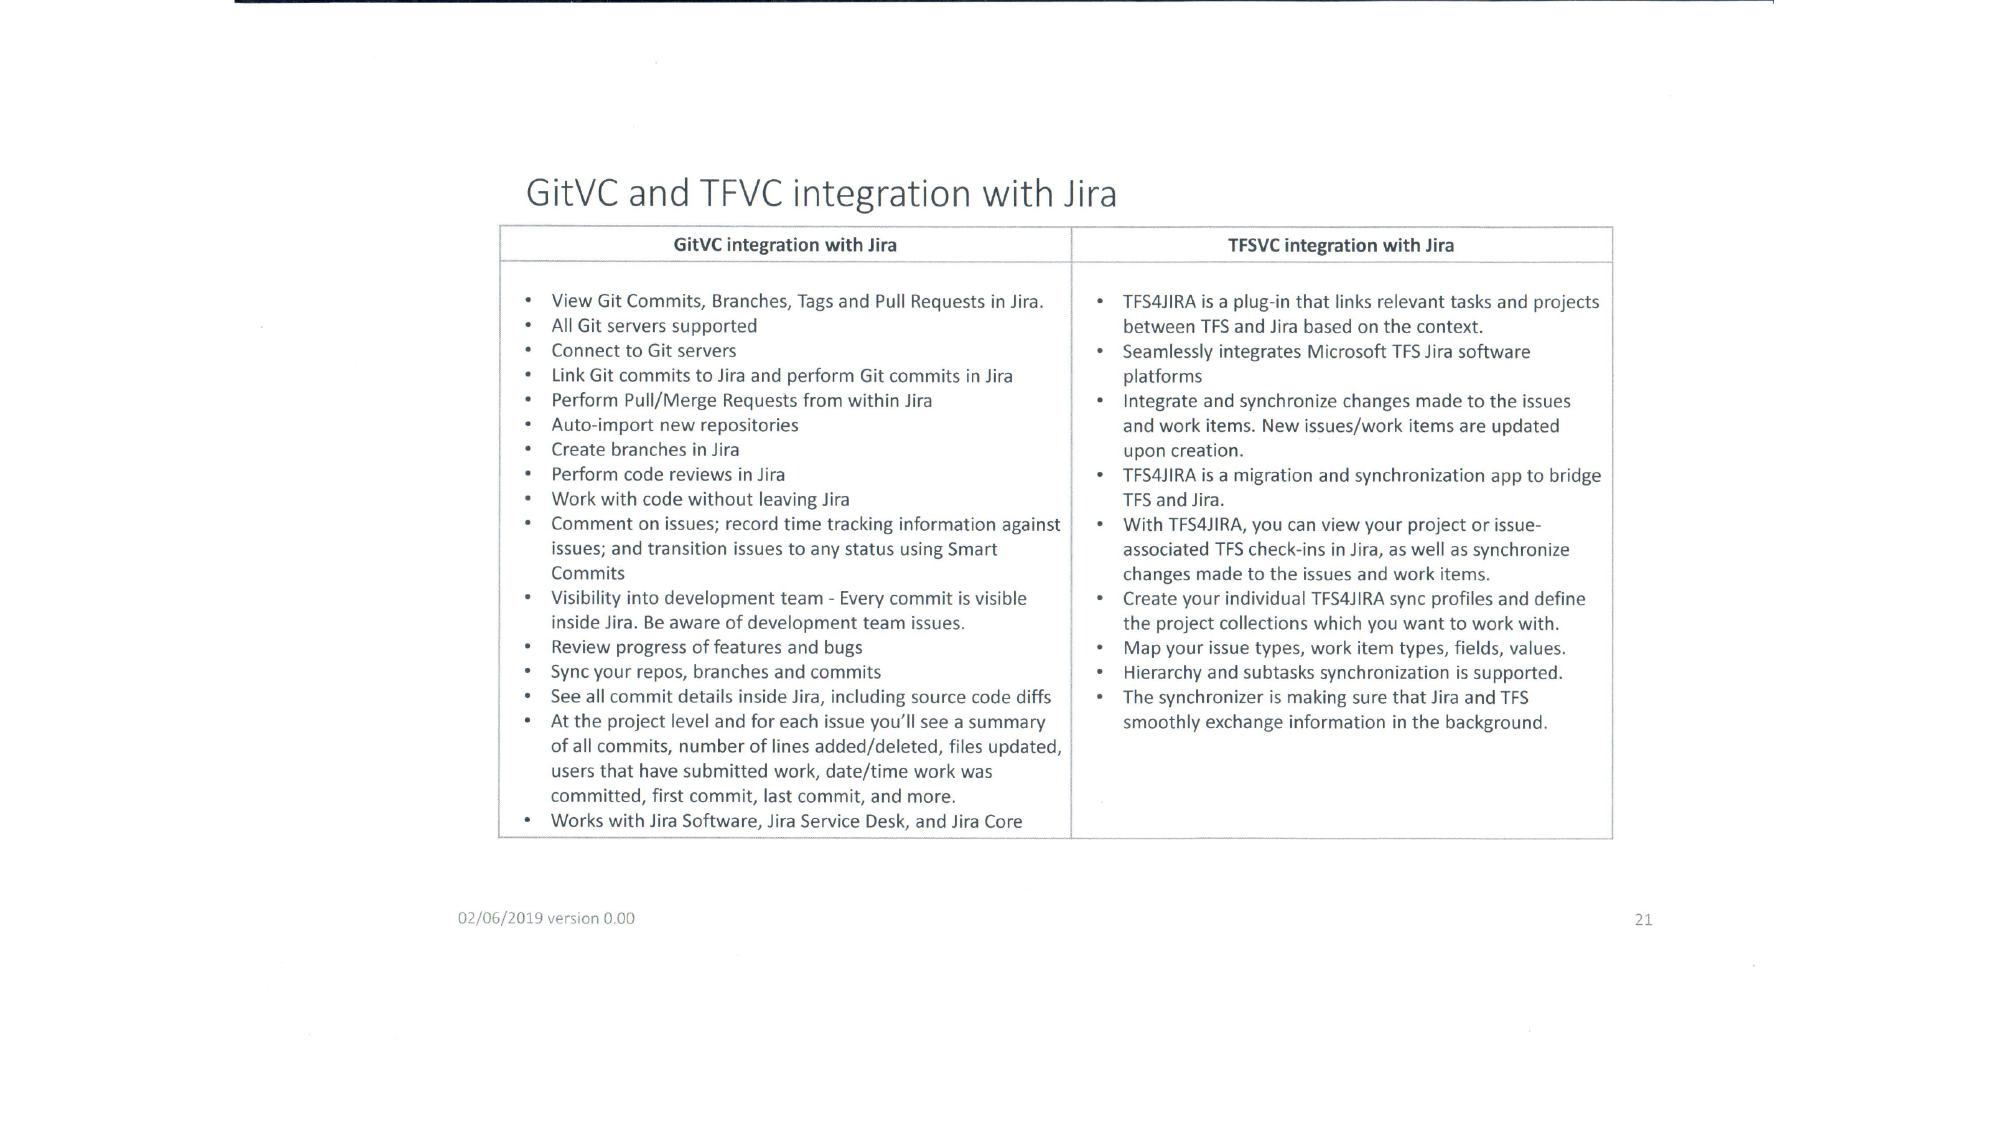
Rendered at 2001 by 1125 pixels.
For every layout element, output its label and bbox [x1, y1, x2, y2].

picture [228, 0, 1772, 1125]
